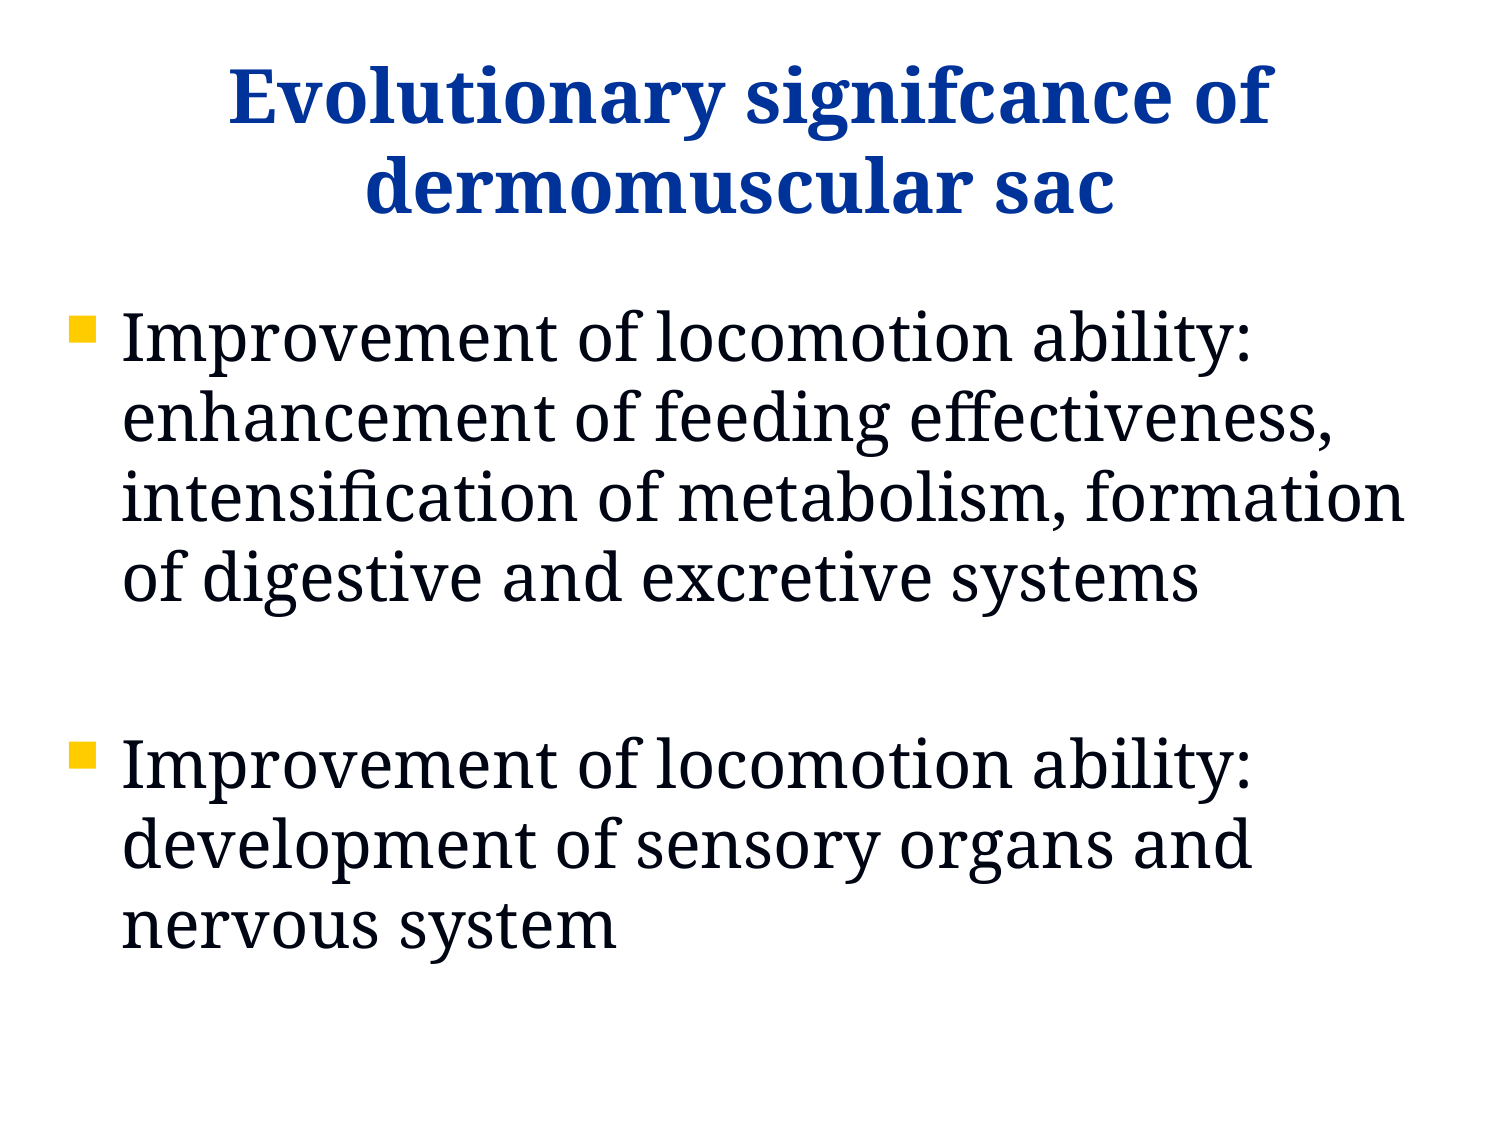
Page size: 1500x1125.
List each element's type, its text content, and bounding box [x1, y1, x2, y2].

title Evolutionary signifcance of dermomuscular sac [75, 45, 1425, 233]
list Improvement of locomotion ability: enhancement of feeding effectiveness, intensification of metabolism, formation of digestive and excretive systems Improvement of locomotion ability: development of sensory organs and nervous system [50, 287, 1450, 993]
